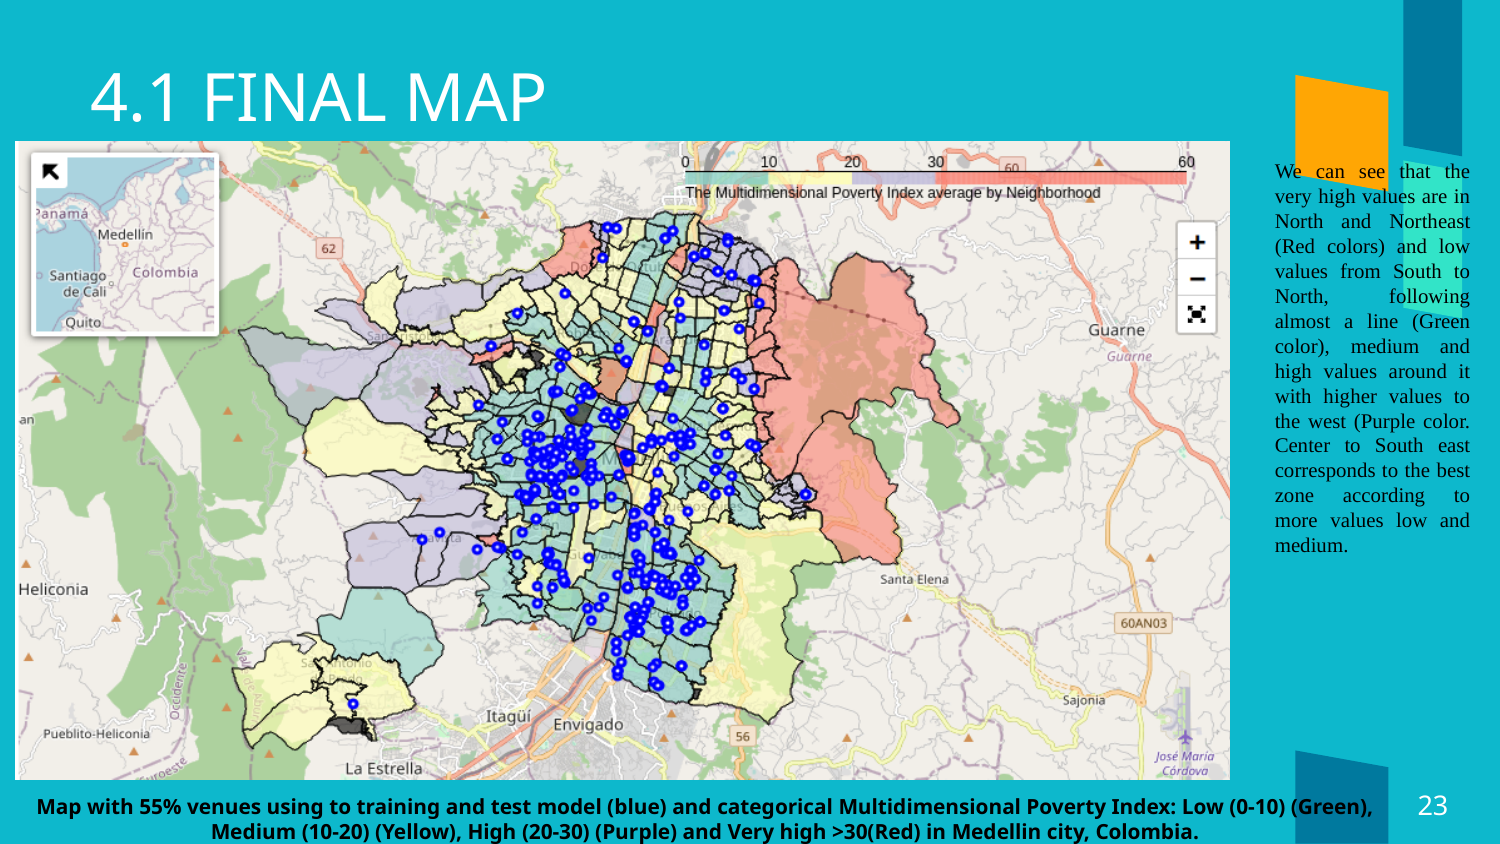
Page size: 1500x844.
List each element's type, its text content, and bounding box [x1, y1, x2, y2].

text_box We can see that the very high values are in North and Northeast (Red colors) and low values from South to North, following almost a line (Green color), medium and high values around it with higher values to the west (Purple color. Center to South east corresponds to the best zone according to more values low and medium. [1259, 150, 1485, 533]
picture [14, 141, 1231, 781]
text_box 1 [1403, 769, 1463, 844]
text_box Map with 55% venues using to training and test model (blue) and categorical Multidimensional Poverty Index: Low (0-10) (Green), Medium (10-20) (Yellow), High (20-30) (Purple) and Very high >30(Red) in Medellin city, Colombia. [0, 793, 1410, 844]
text_box 4.1 FINAL MAP [90, 70, 1092, 136]
